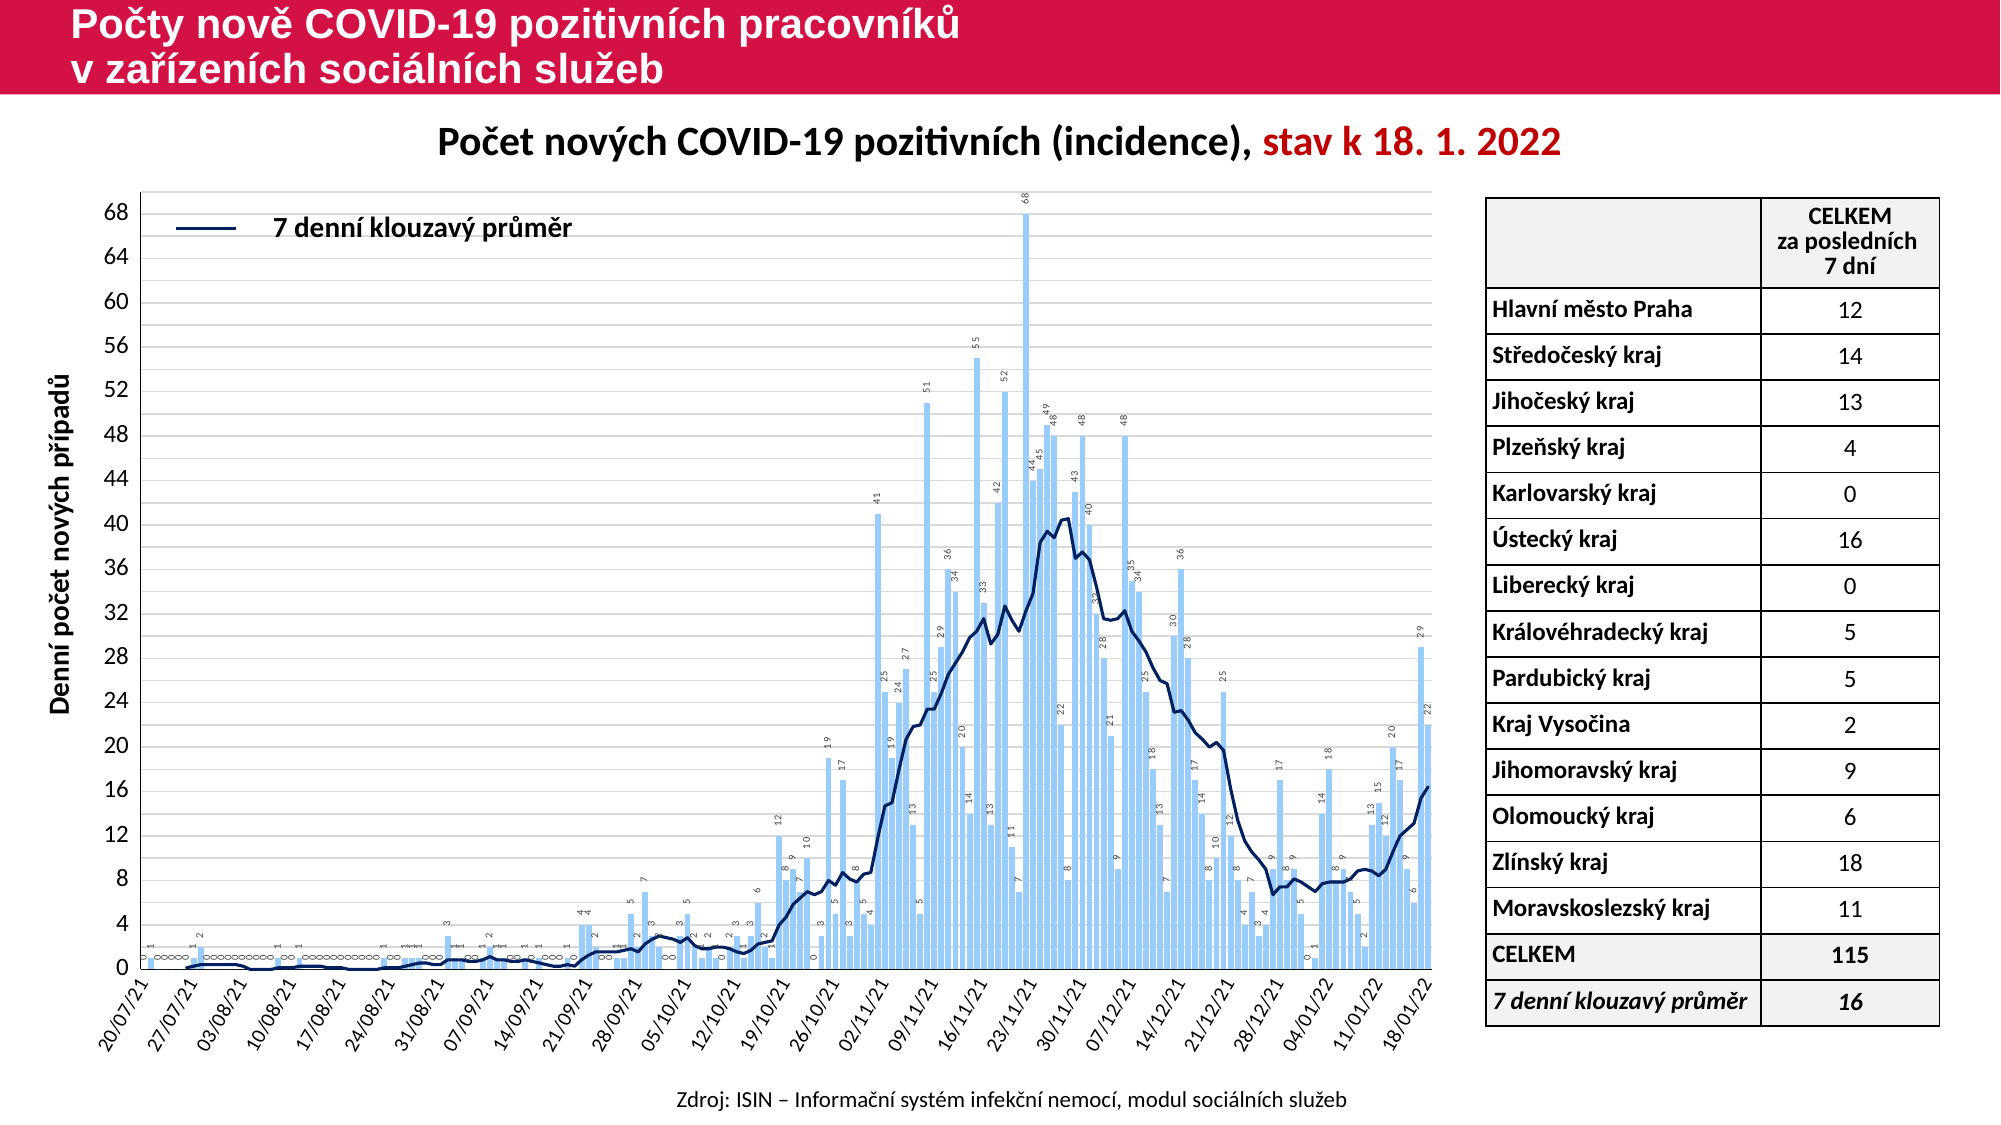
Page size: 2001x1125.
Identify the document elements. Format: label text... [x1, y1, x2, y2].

table_cell Liberecký kraj [1487, 566, 1760, 610]
table_cell Jihočeský kraj [1487, 381, 1760, 425]
table_cell 0 [1762, 566, 1939, 610]
table_cell 5 [1762, 612, 1939, 656]
table_header CELKEM za posledních 7 dní [1762, 199, 1939, 287]
title Počty nově COVID-19 pozitivních pracovníků v zařízeních sociálních služeb [55, 0, 1346, 95]
table_cell Karlovarský kraj [1487, 473, 1760, 518]
table_cell Ústecký kraj [1487, 519, 1760, 564]
text_box Zdroj: ISIN – Informační systém infekční nemocí, modul sociálních služeb [490, 1077, 1535, 1120]
table_cell 11 [1762, 888, 1939, 933]
table_cell Plzeňský kraj [1487, 427, 1760, 472]
table_cell 9 [1762, 750, 1939, 794]
table_cell 2 [1762, 704, 1939, 748]
text_box Denní počet nových případů [32, 358, 66, 731]
table_cell Olomoucký kraj [1487, 796, 1760, 841]
table_cell Středočeský kraj [1487, 335, 1760, 379]
table_cell 4 [1762, 427, 1939, 472]
table_cell Jihomoravský kraj [1487, 750, 1760, 794]
table_cell Pardubický kraj [1487, 658, 1760, 702]
chart [66, 173, 1465, 1074]
table_cell 16 [1762, 519, 1939, 564]
table_cell 0 [1762, 473, 1939, 518]
table_cell 12 [1762, 289, 1939, 333]
table_cell 7 denní klouzavý průměr [1487, 981, 1760, 1025]
text_box Počet nových COVID-19 pozitivních (incidence), stav k 18. 1. 2022 [100, 106, 1900, 171]
table_cell 16 [1762, 981, 1939, 1025]
table_cell 6 [1762, 796, 1939, 841]
table_cell 14 [1762, 335, 1939, 379]
table_cell 115 [1762, 935, 1939, 979]
table_cell 13 [1762, 381, 1939, 425]
table_cell 5 [1762, 658, 1939, 702]
table_cell Kraj Vysočina [1487, 704, 1760, 748]
table_cell Hlavní město Praha [1487, 289, 1760, 333]
table_cell Královéhradecký kraj [1487, 612, 1760, 656]
table_cell Moravskoslezský kraj [1487, 888, 1760, 933]
table_header [1487, 199, 1760, 287]
table_cell 18 [1762, 842, 1939, 887]
table_cell Zlínský kraj [1487, 842, 1760, 887]
table_cell CELKEM [1487, 935, 1760, 979]
